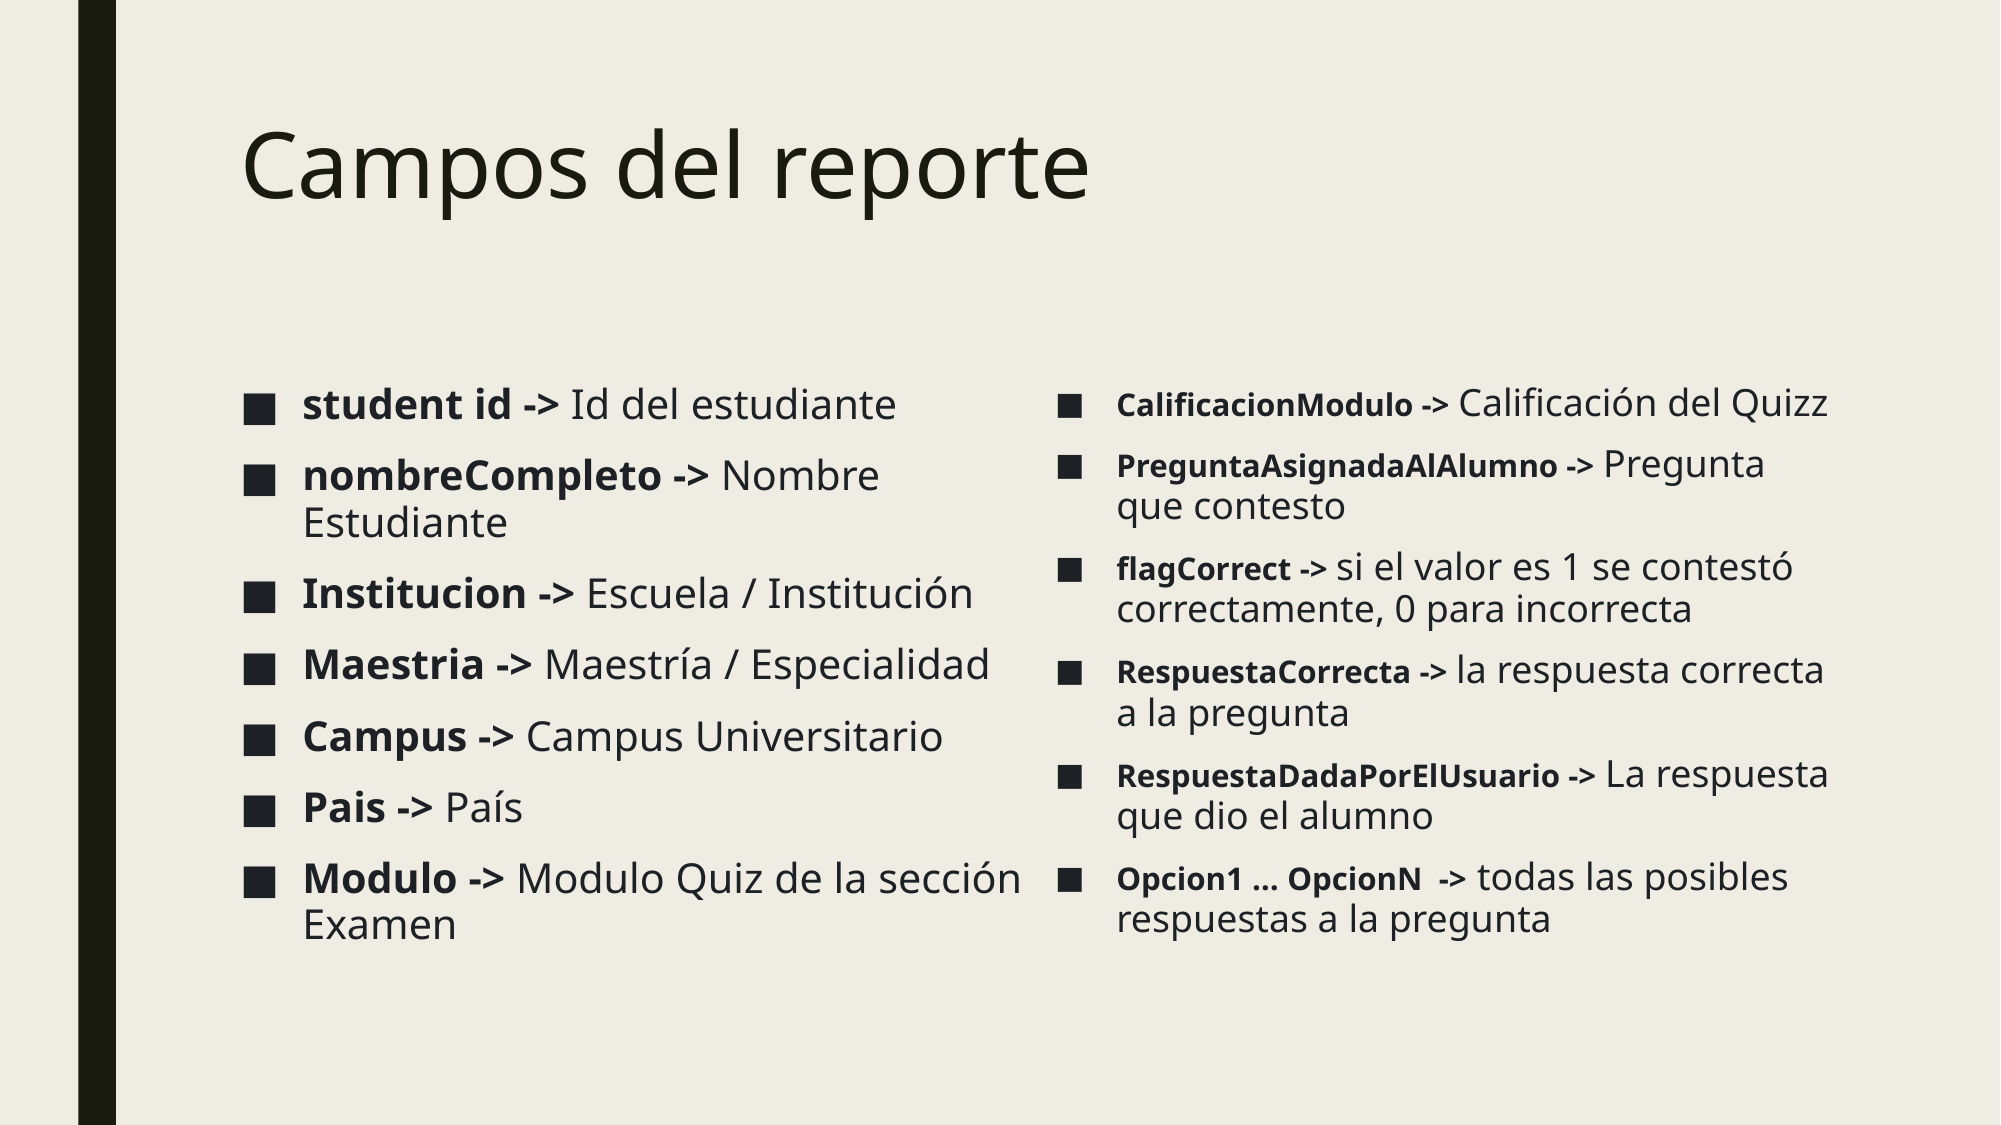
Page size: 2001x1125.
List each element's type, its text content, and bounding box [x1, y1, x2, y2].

text_box CalificacionModulo -> Calificación del Quizz PreguntaAsignadaAlAlumno -> Pregunta que contesto flagCorrect -> si el valor es 1 se contestó correctamente, 0 para incorrecta RespuestaCorrecta -> la respuesta correcta a la pregunta RespuestaDadaPorElUsuario -> La respuesta que dio el alumno Opcion1 … OpcionN -> todas las posibles respuestas a la pregunta [1040, 374, 1856, 963]
list student id -> Id del estudiante nombreCompleto -> Nombre Estudiante Institucion -> Escuela / Institución Maestria -> Maestría / Especialidad Campus -> Campus Universitario Pais -> País Modulo -> Modulo Quiz de la sección Examen [225, 375, 1040, 963]
title Campos del reporte [225, 112, 1800, 357]
